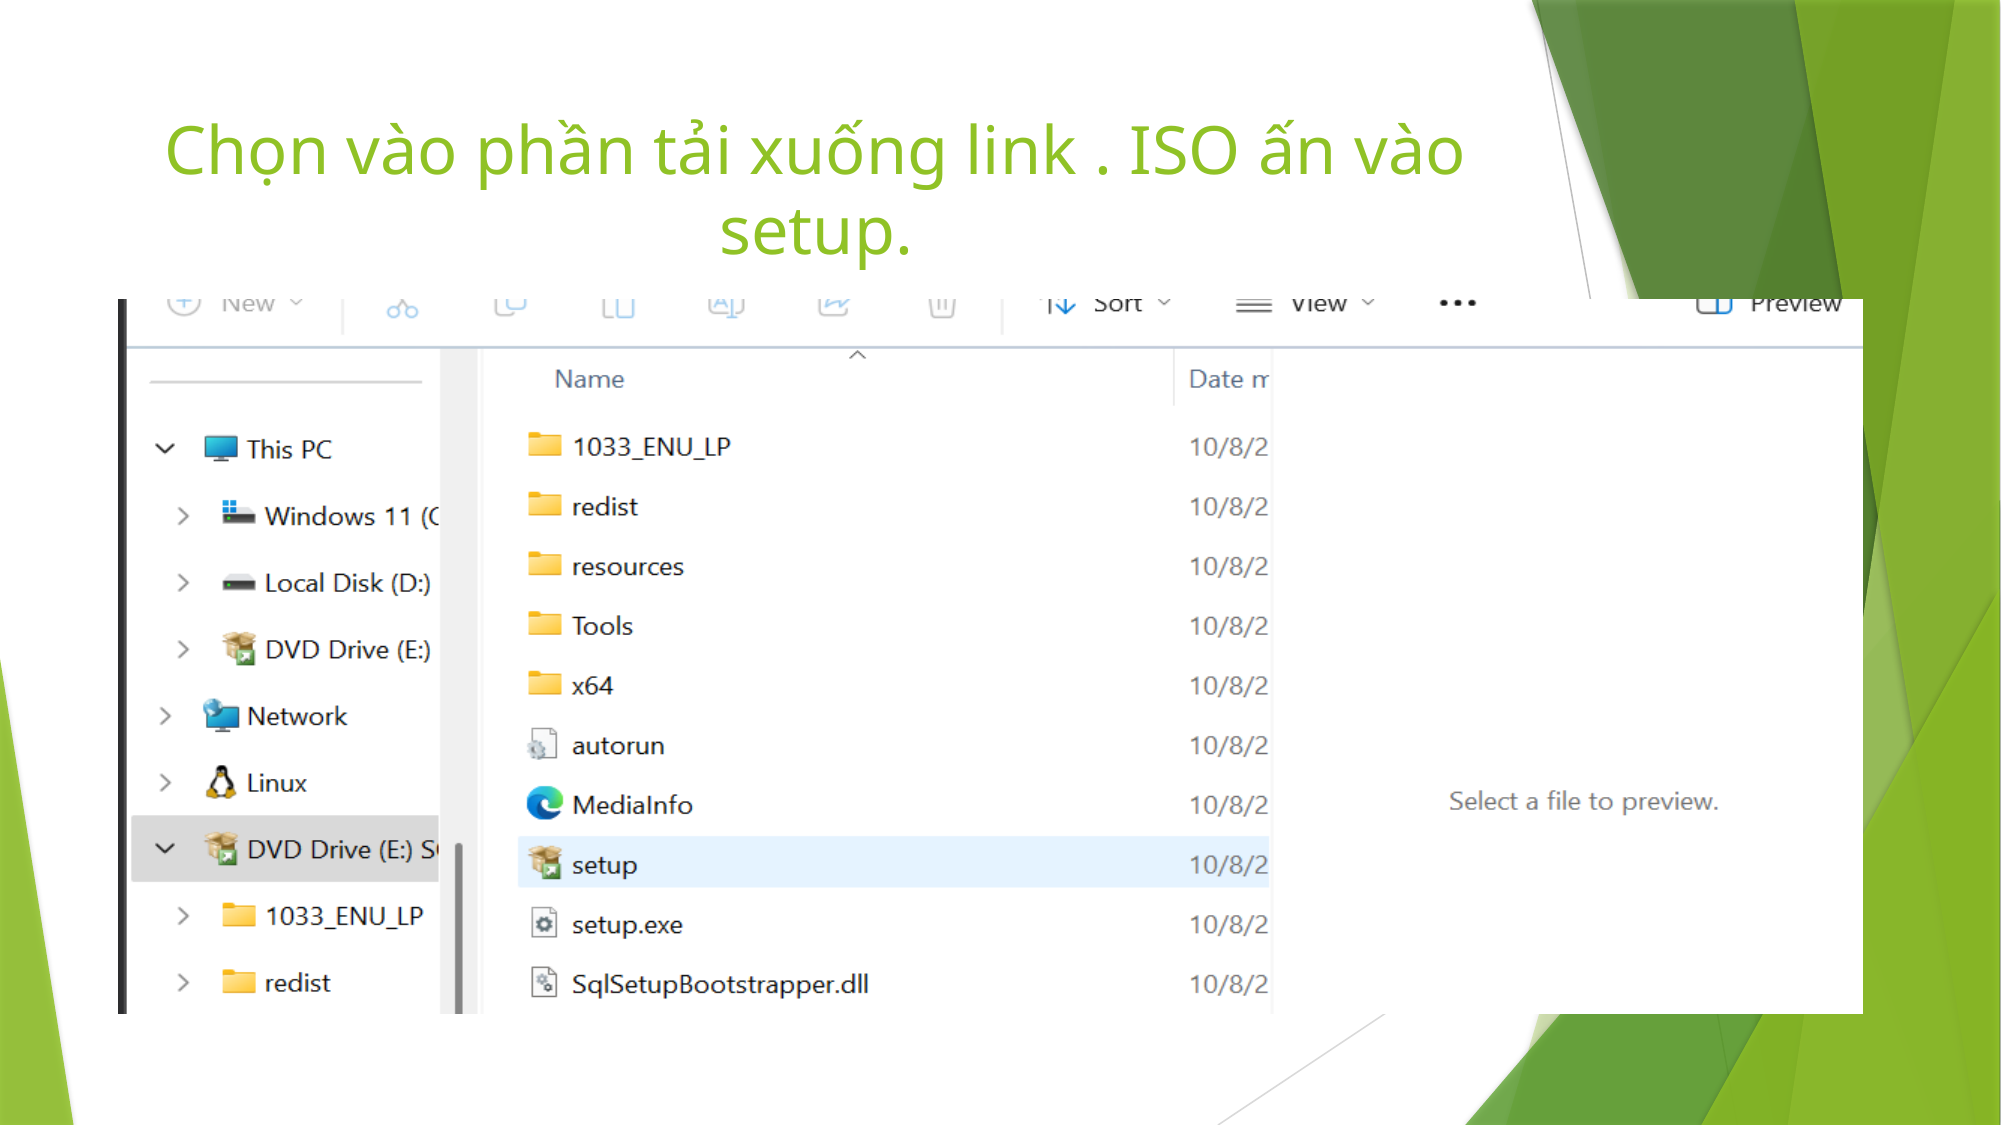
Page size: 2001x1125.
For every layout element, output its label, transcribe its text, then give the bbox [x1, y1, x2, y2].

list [117, 298, 1863, 1014]
title Chọn vào phần tải xuống link . ISO ấn vào setup. [111, 99, 1522, 308]
